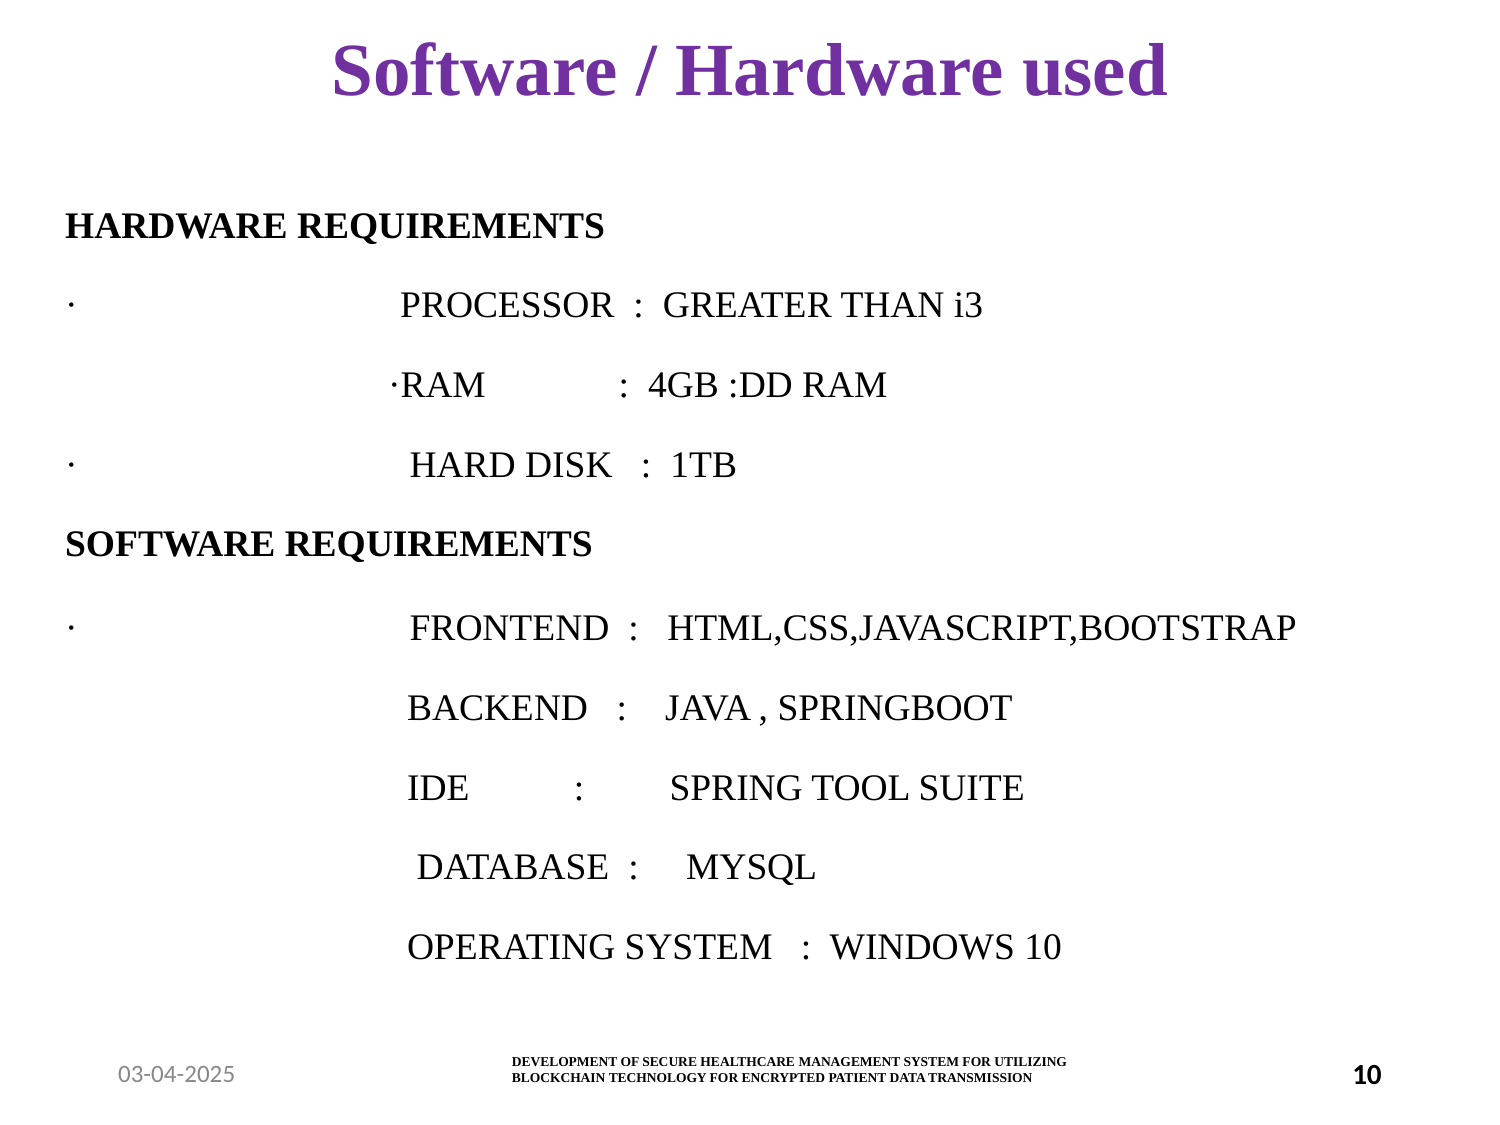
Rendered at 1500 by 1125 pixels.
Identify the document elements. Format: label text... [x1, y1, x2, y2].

slide_number 10 [1098, 1042, 1397, 1103]
footer DEVELOPMENT OF SECURE HEALTHCARE MANAGEMENT SYSTEM FOR UTILIZING BLOCKCHAIN TECHNOLOGY FOR ENCRYPTED PATIENT DATA TRANSMISSION [496, 1042, 1098, 1103]
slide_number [103, 1042, 441, 1103]
text_box HARDWARE REQUIREMENTS · PROCESSOR : GREATER THAN i3 ·RAM : 4GB :DD RAM · HARD DISK : 1TB SOFTWARE REQUIREMENTS · FRONTEND : HTML,CSS,JAVASCRIPT,BOOTSTRAP BACKEND : JAVA , SPRINGBOOT IDE : SPRING TOOL SUITE DATABASE : MYSQL OPERATING SYSTEM : WINDOWS 10 [50, 167, 1410, 1000]
title Software / Hardware used [103, 27, 1397, 115]
